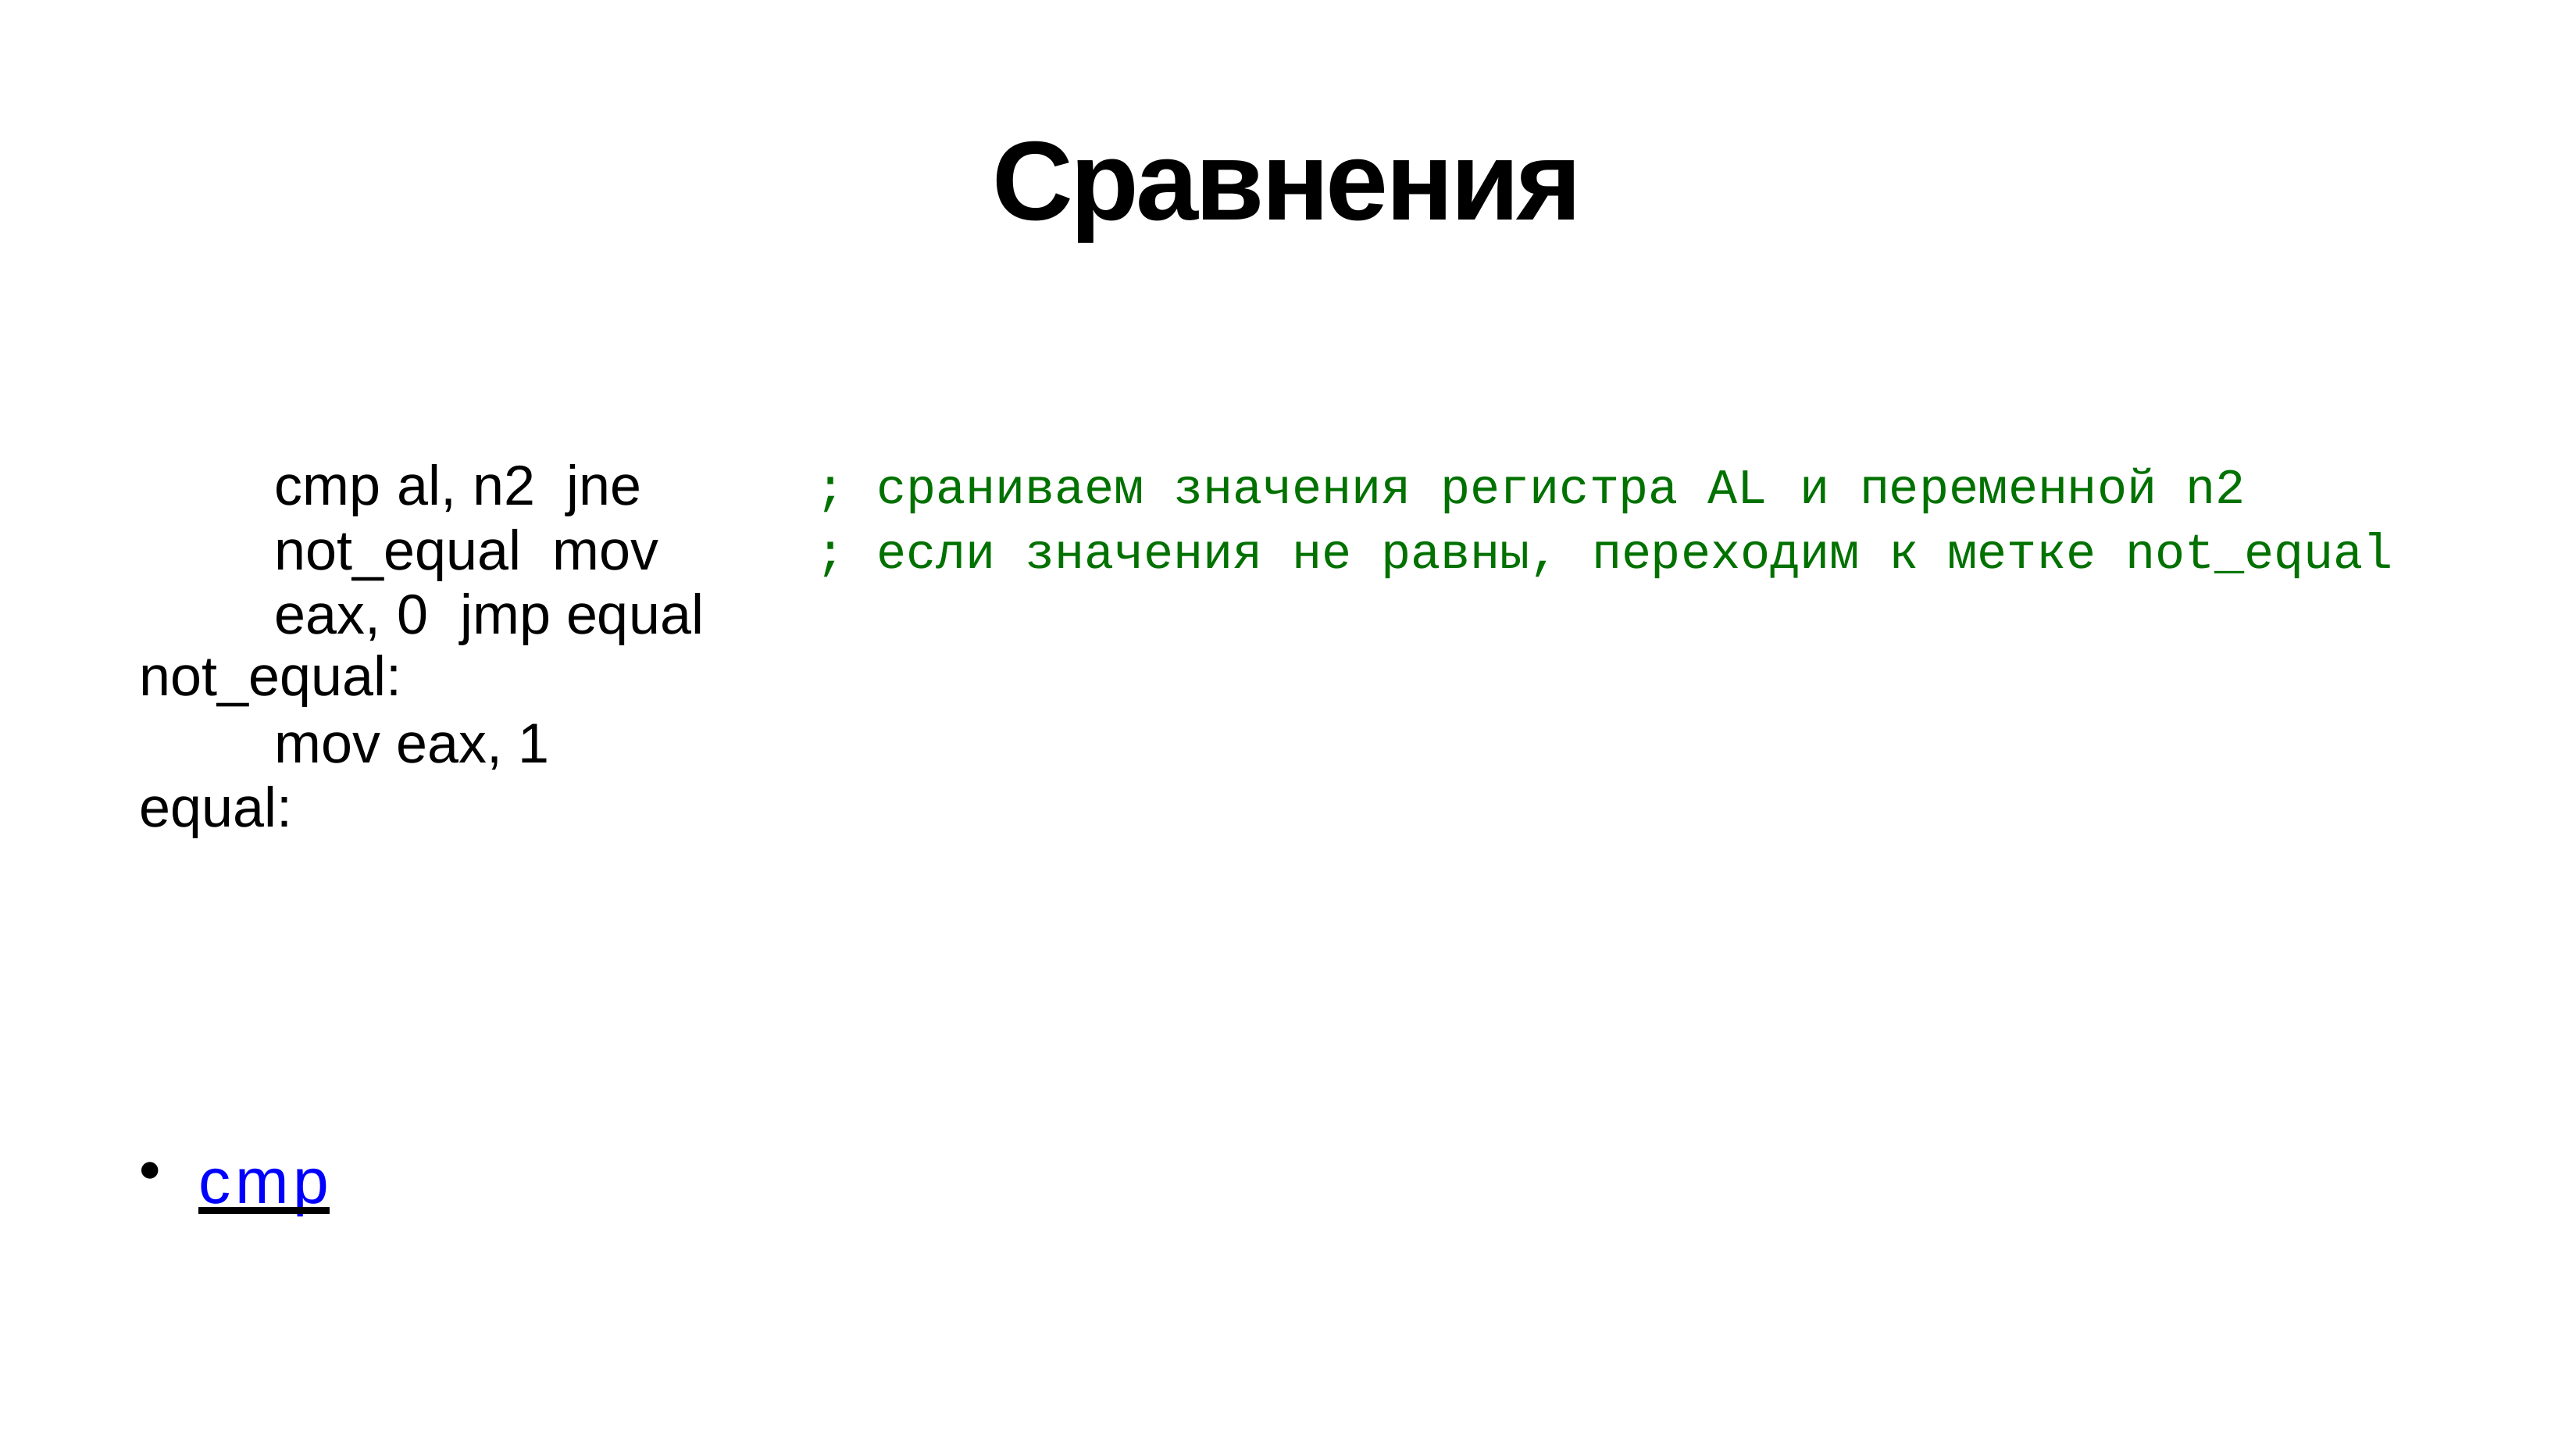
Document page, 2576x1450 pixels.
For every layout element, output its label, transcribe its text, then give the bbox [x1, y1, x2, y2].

title Сравнения [990, 105, 1584, 350]
text_box ; сраниваем значения регистра AL и переменной n2 ; если значения не равны, переходим к метке not_equal [814, 447, 2396, 578]
text_box cmp al, n2 jne not_equal mov eax, 0 jmp equal not_equal: mov eax, 1 equal: [137, 445, 716, 839]
text_box cmp [137, 1138, 337, 1216]
